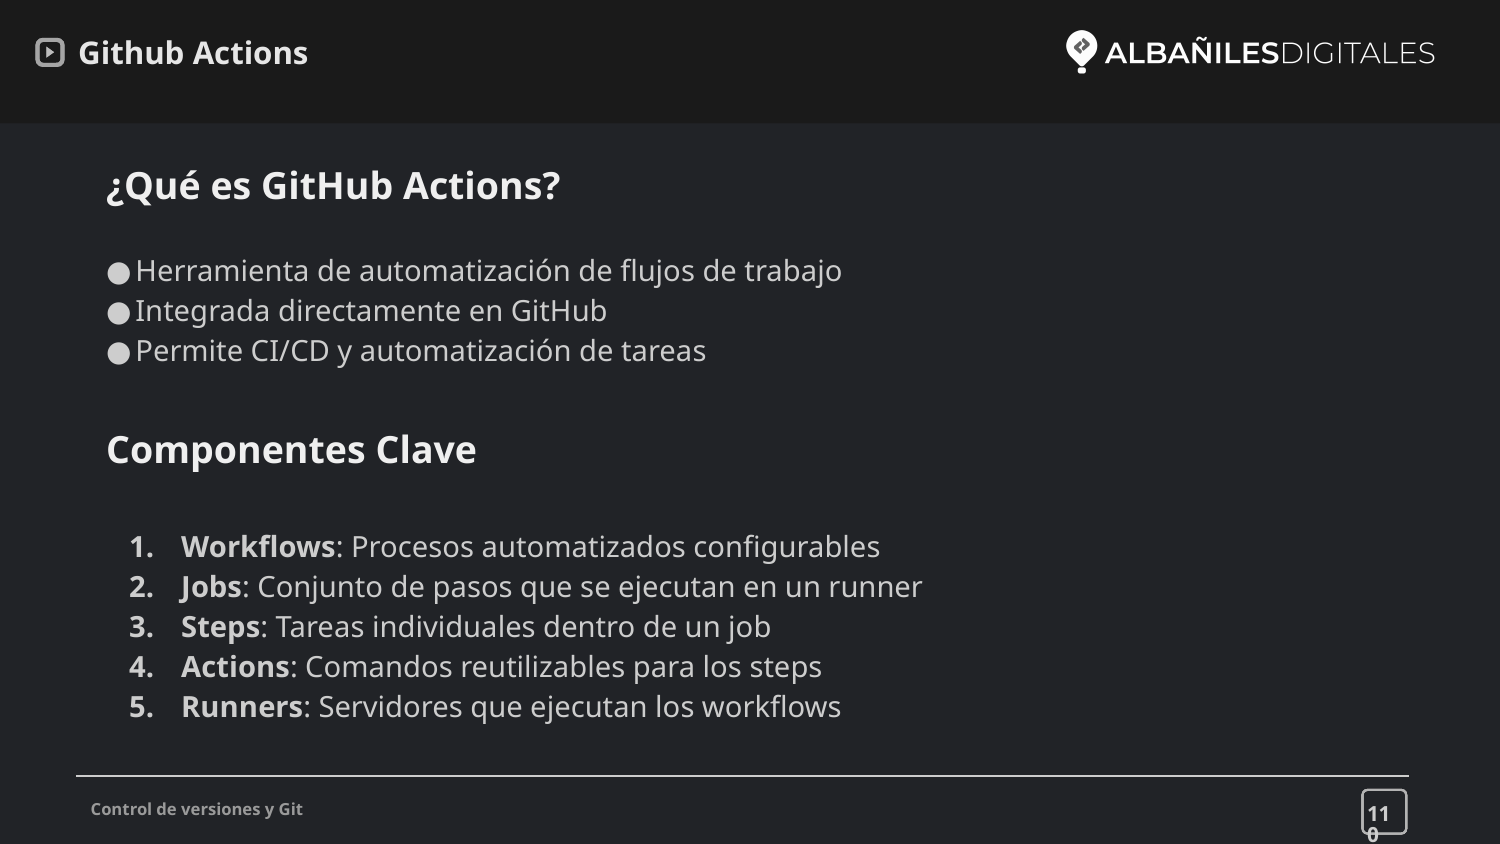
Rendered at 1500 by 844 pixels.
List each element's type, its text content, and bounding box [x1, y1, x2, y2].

picture [1066, 30, 1439, 74]
list ¿Qué es GitHub Actions? Herramienta de automatización de flujos de trabajo Integrada directamente en GitHub Permite CI/CD y automatización de tareas Componentes Clave Workflows: Procesos automatizados configurables Jobs: Conjunto de pasos que se ejecutan en un runner Steps: Tareas individuales dentro de un job Actions: Comandos reutilizables para los steps Runners: Servidores que ejecutan los workflows [91, 140, 1402, 756]
title Github Actions [63, 18, 934, 80]
slide_number 110 [1352, 785, 1417, 844]
